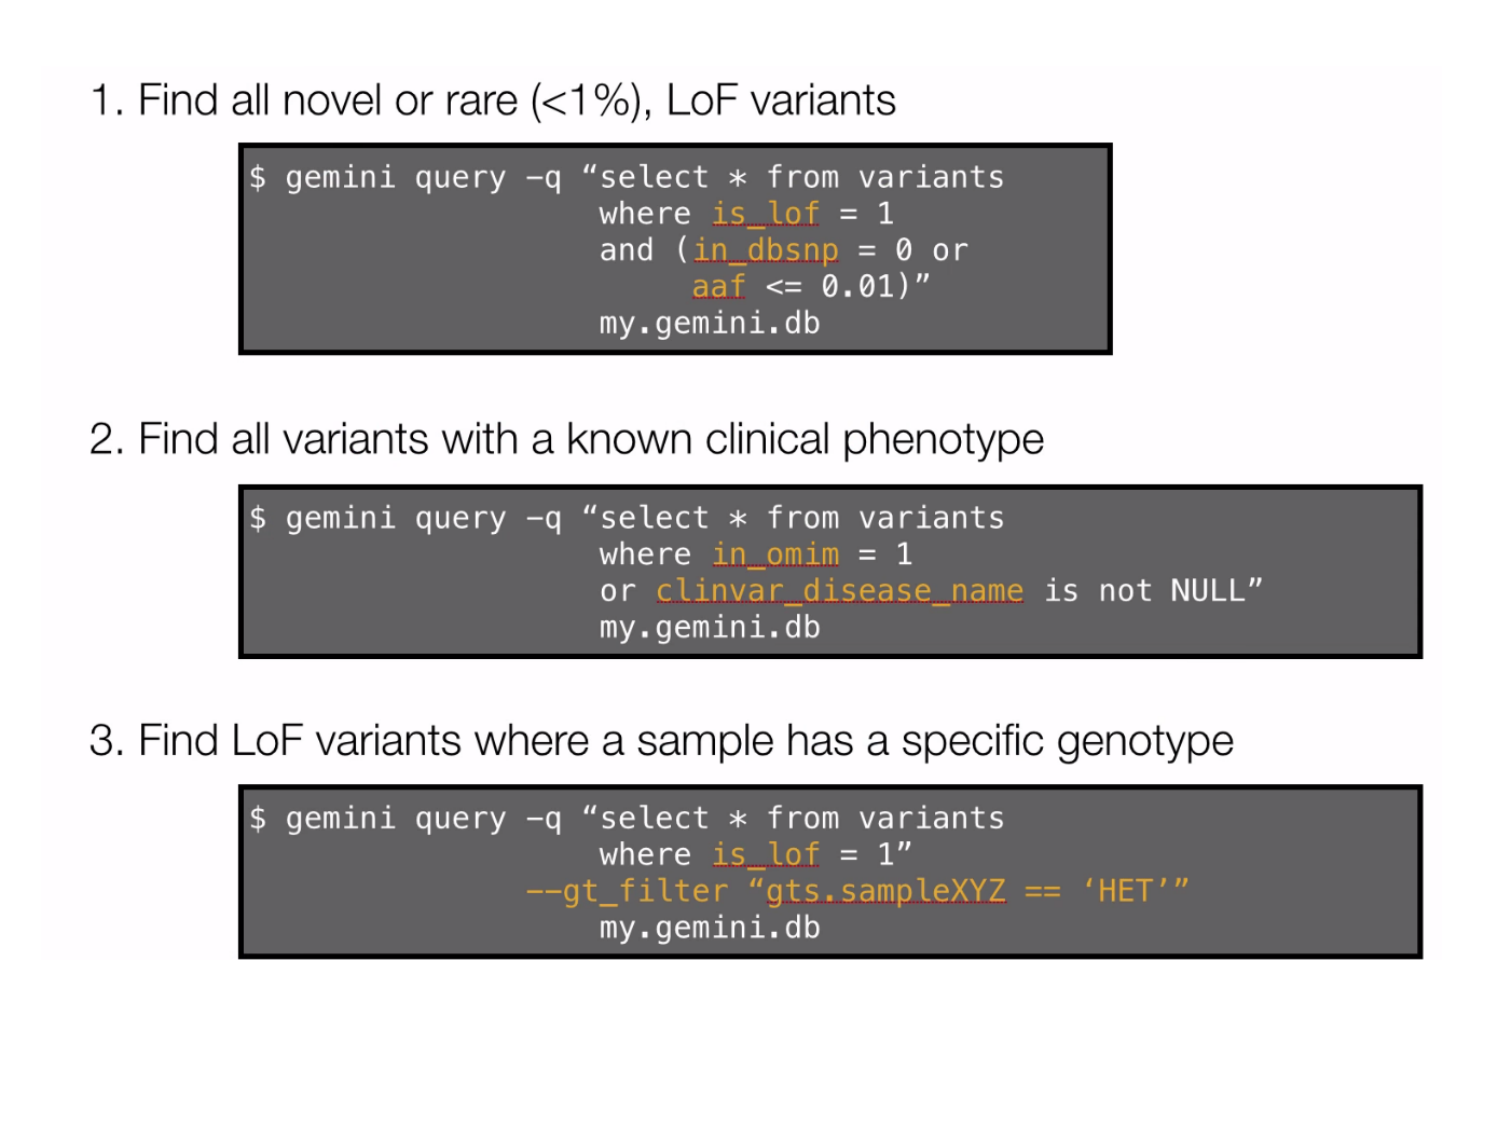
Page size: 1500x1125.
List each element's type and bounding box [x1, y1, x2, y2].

picture [41, 66, 1442, 961]
